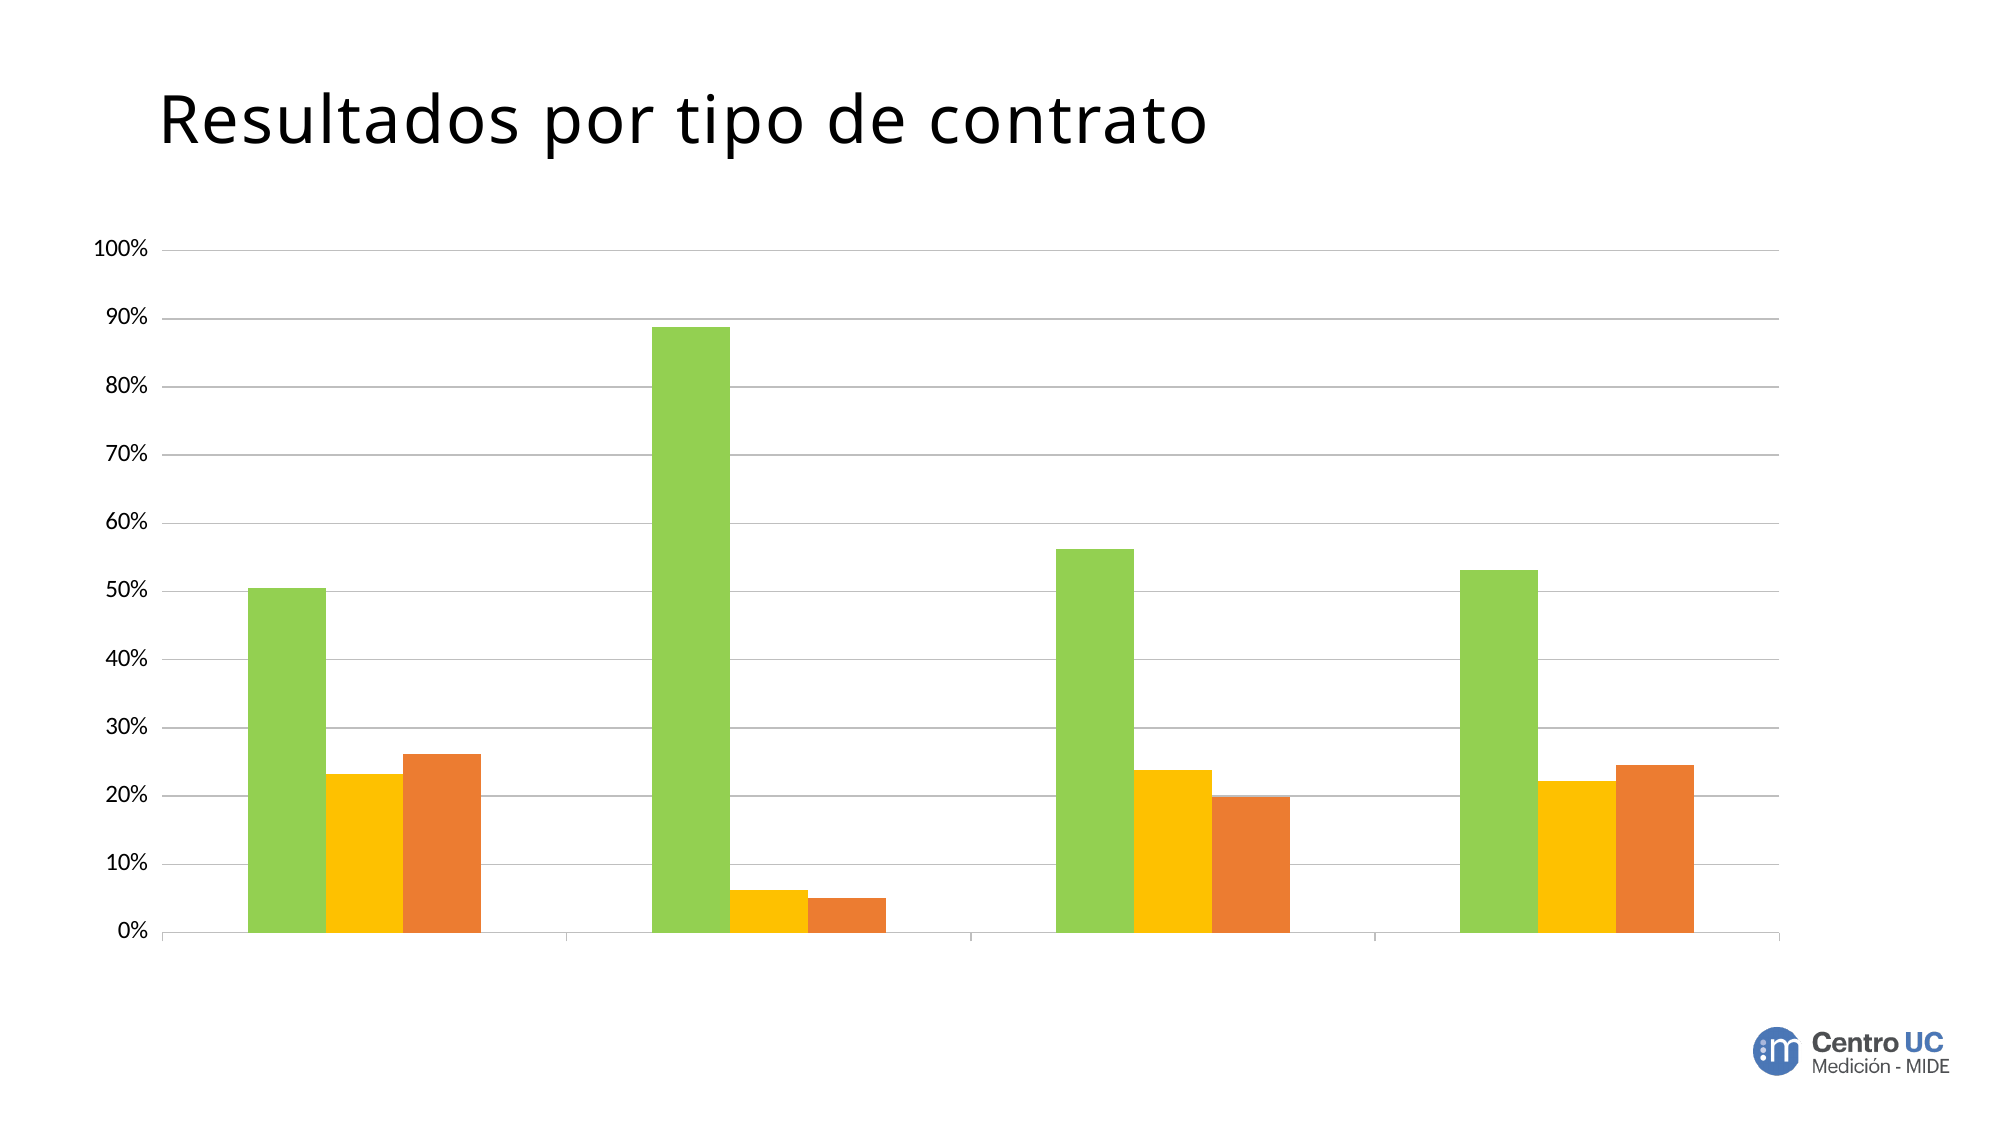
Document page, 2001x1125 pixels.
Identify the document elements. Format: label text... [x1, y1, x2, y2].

title Resultados por tipo de contrato [158, 42, 1897, 202]
chart [57, 222, 1815, 988]
picture [1753, 1025, 1951, 1077]
